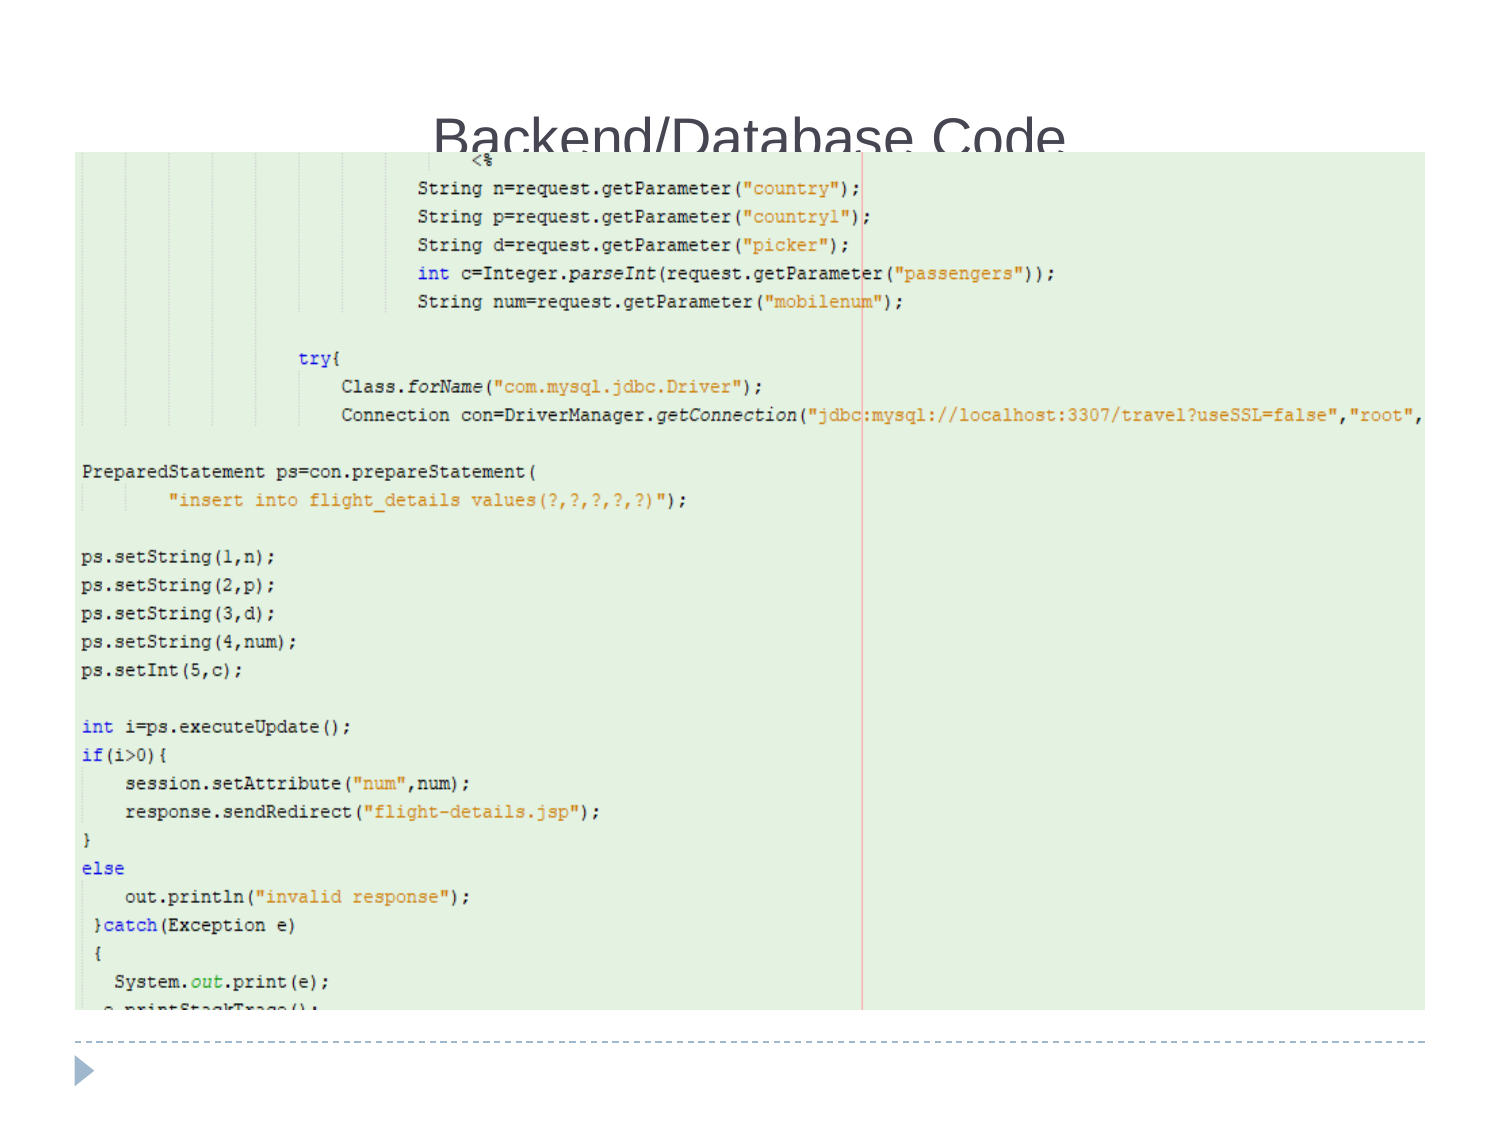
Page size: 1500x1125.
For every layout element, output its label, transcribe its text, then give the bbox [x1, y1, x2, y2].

title Backend/Database Code [75, 24, 1425, 151]
picture [74, 152, 1426, 1011]
